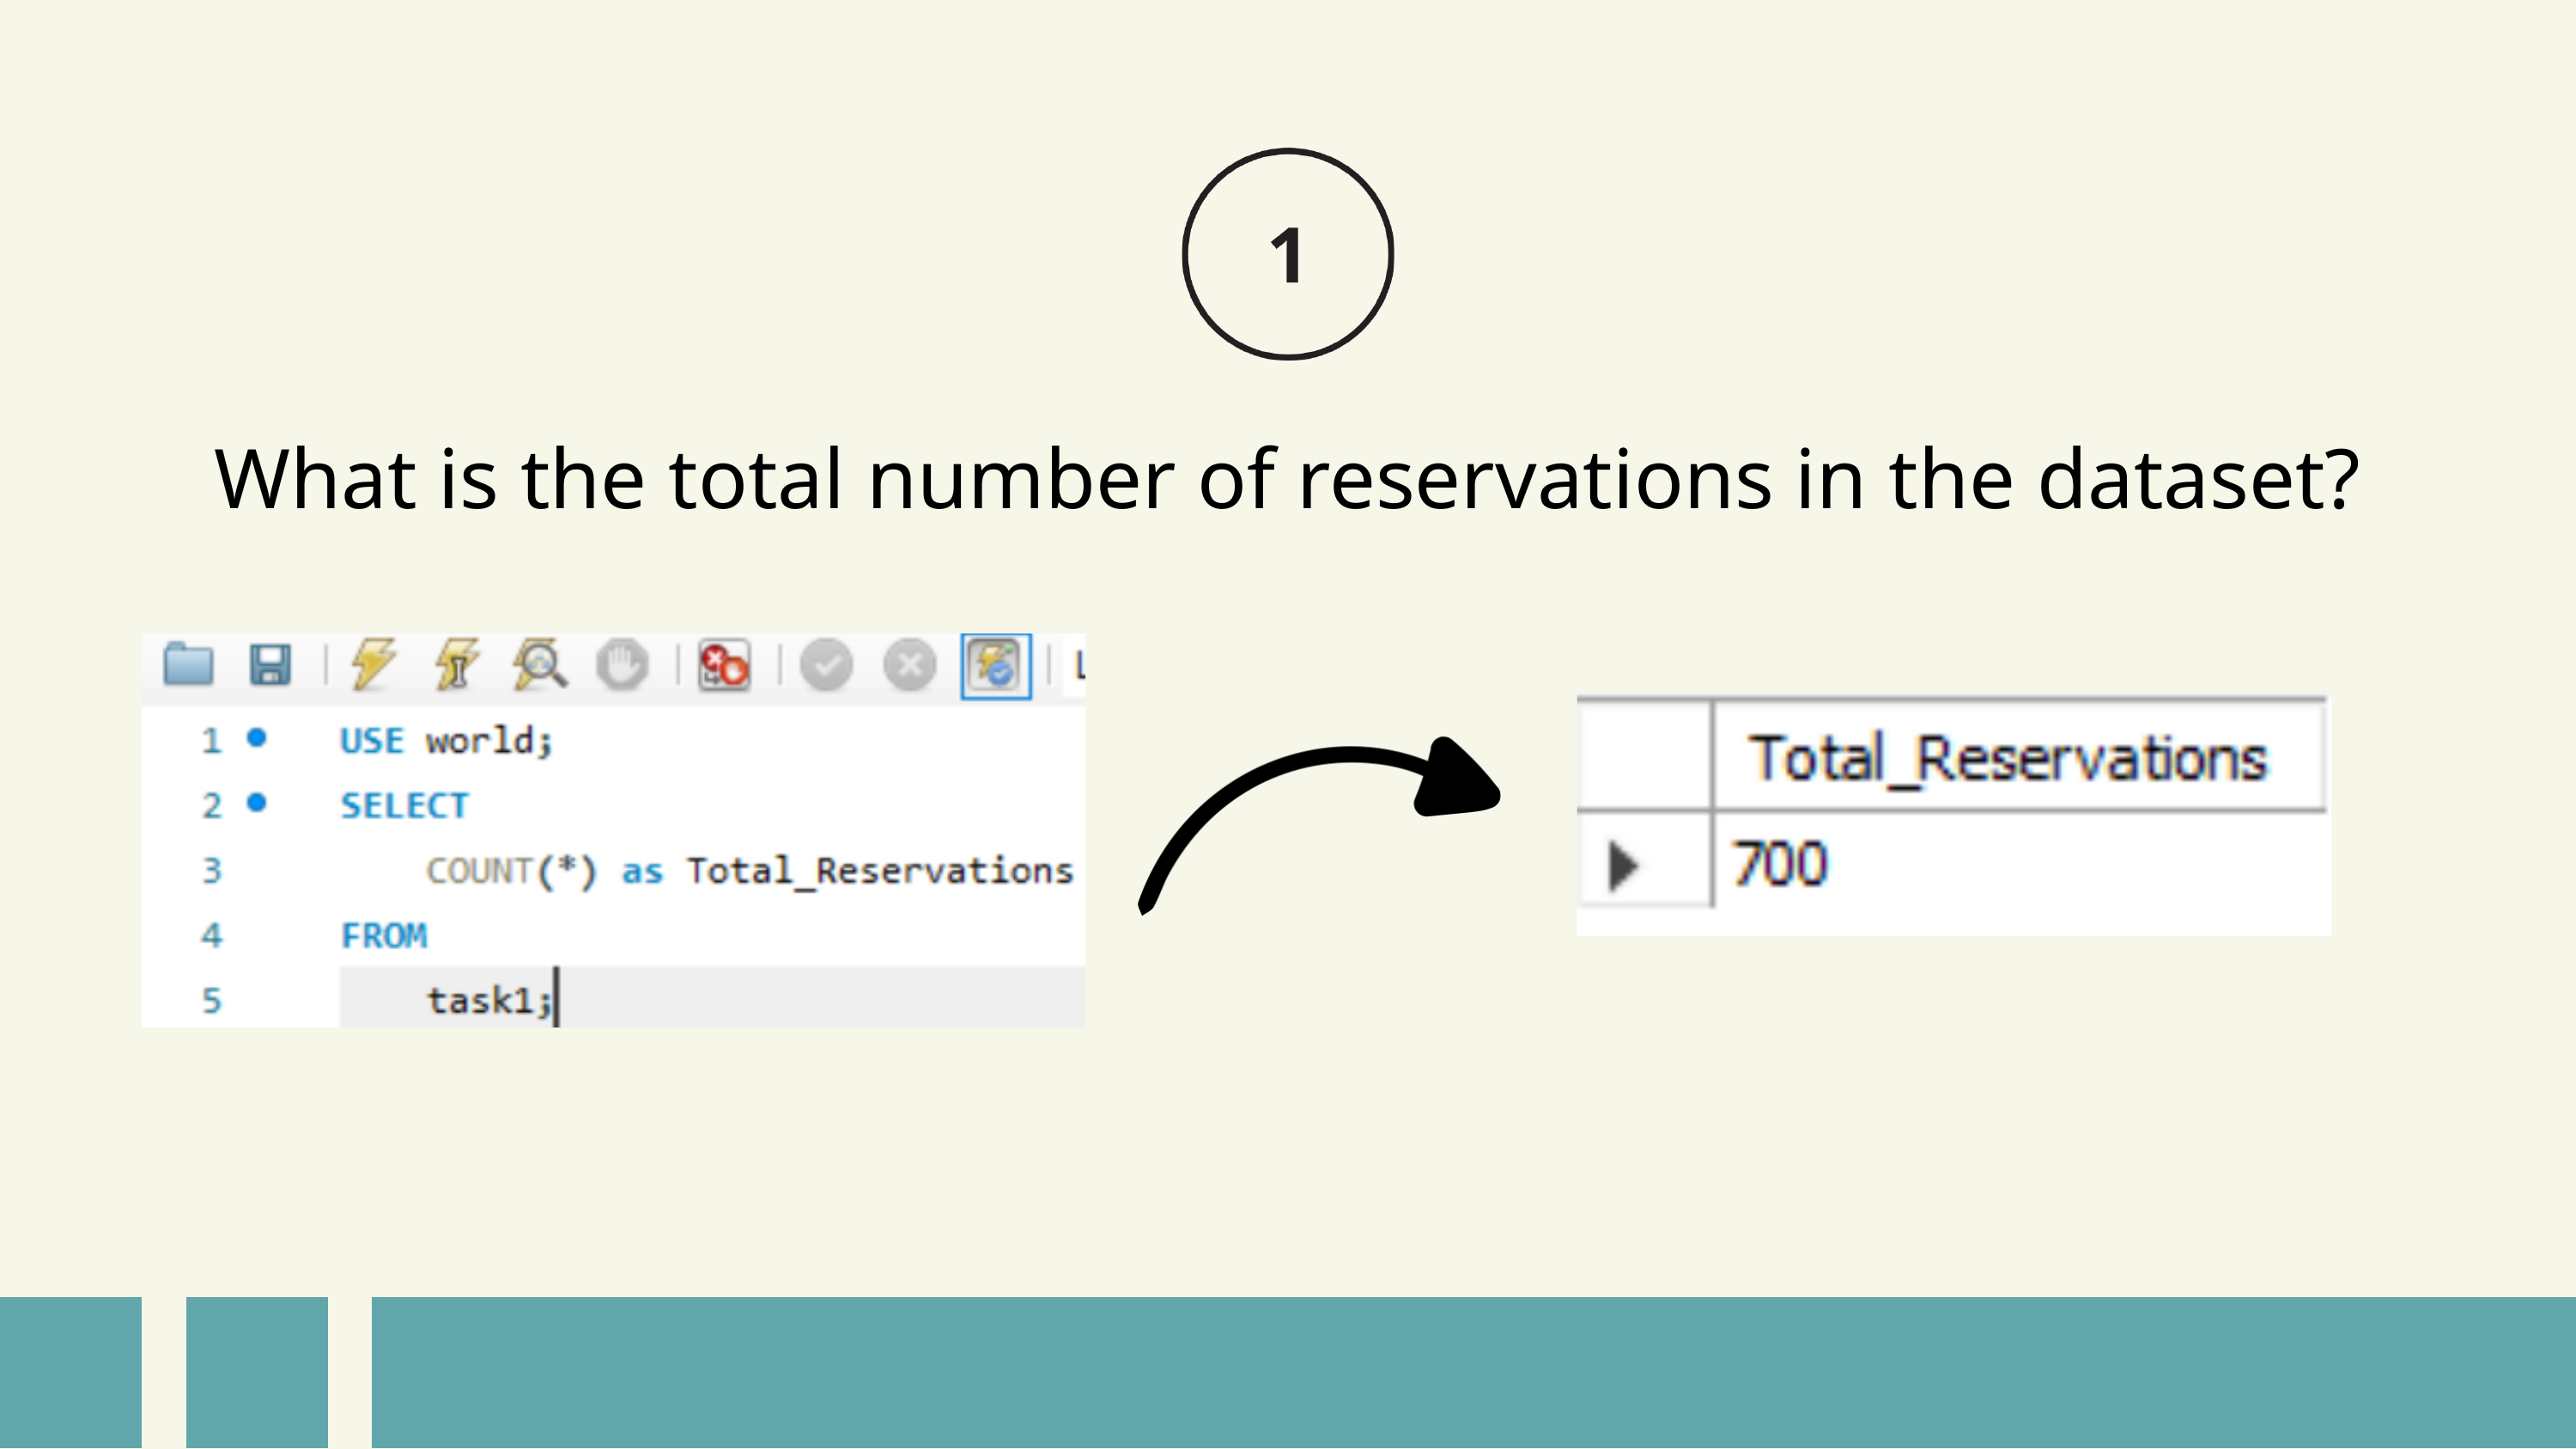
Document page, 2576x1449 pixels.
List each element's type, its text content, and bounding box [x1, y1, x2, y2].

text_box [185, 1296, 328, 1449]
text_box [1137, 711, 1501, 916]
text_box [1577, 691, 2332, 937]
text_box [0, 1296, 143, 1449]
text_box What is the total number of reservations in the dataset? [144, 409, 2432, 641]
text_box [1182, 148, 1394, 361]
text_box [372, 1296, 2576, 1449]
text_box [141, 634, 1086, 1028]
